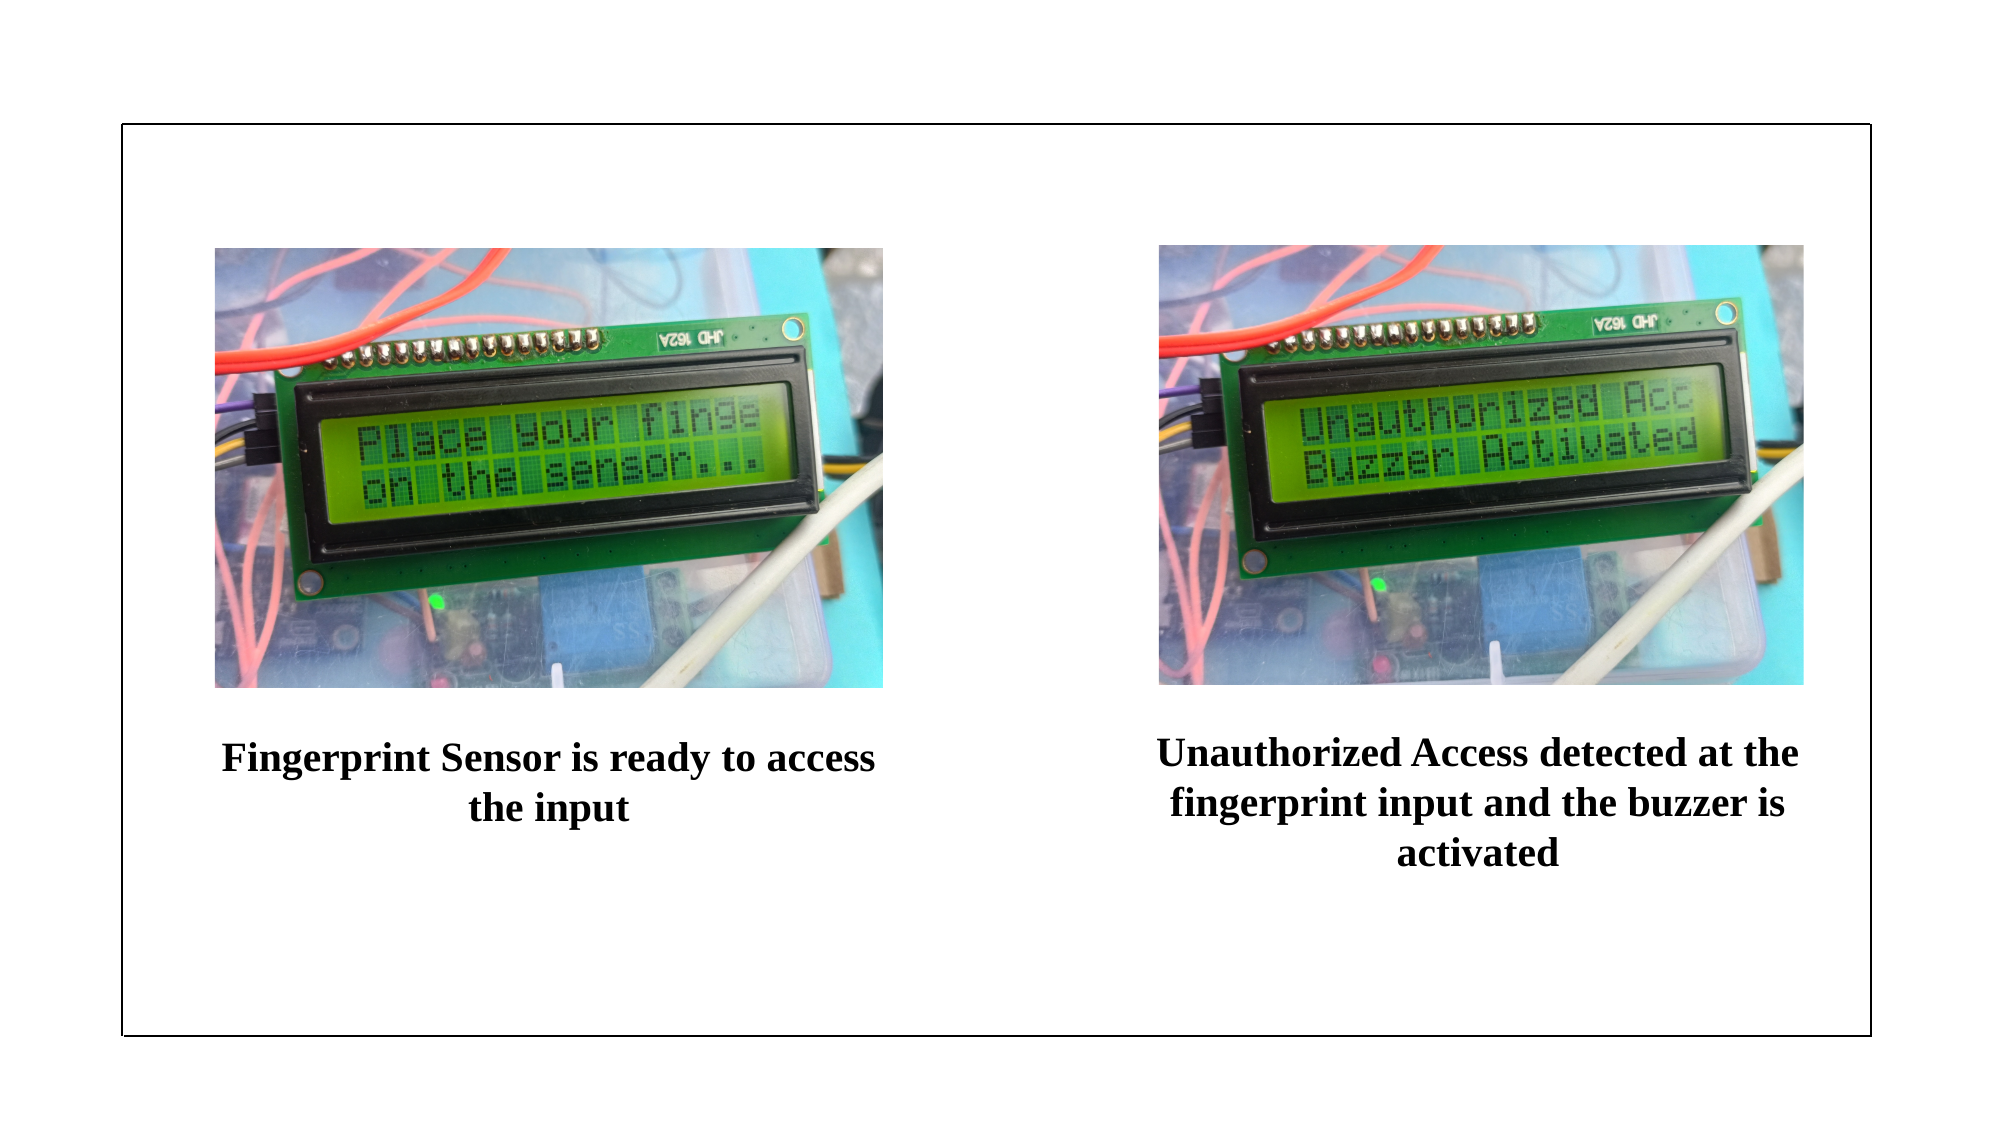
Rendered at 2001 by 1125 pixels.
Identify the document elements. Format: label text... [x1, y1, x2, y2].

text_box Fingerprint Sensor is ready to access the input [198, 722, 900, 838]
picture [214, 248, 883, 688]
picture [1158, 245, 1804, 685]
text_box Unauthorized Access detected at the fingerprint input and the buzzer is activated [1123, 717, 1833, 883]
